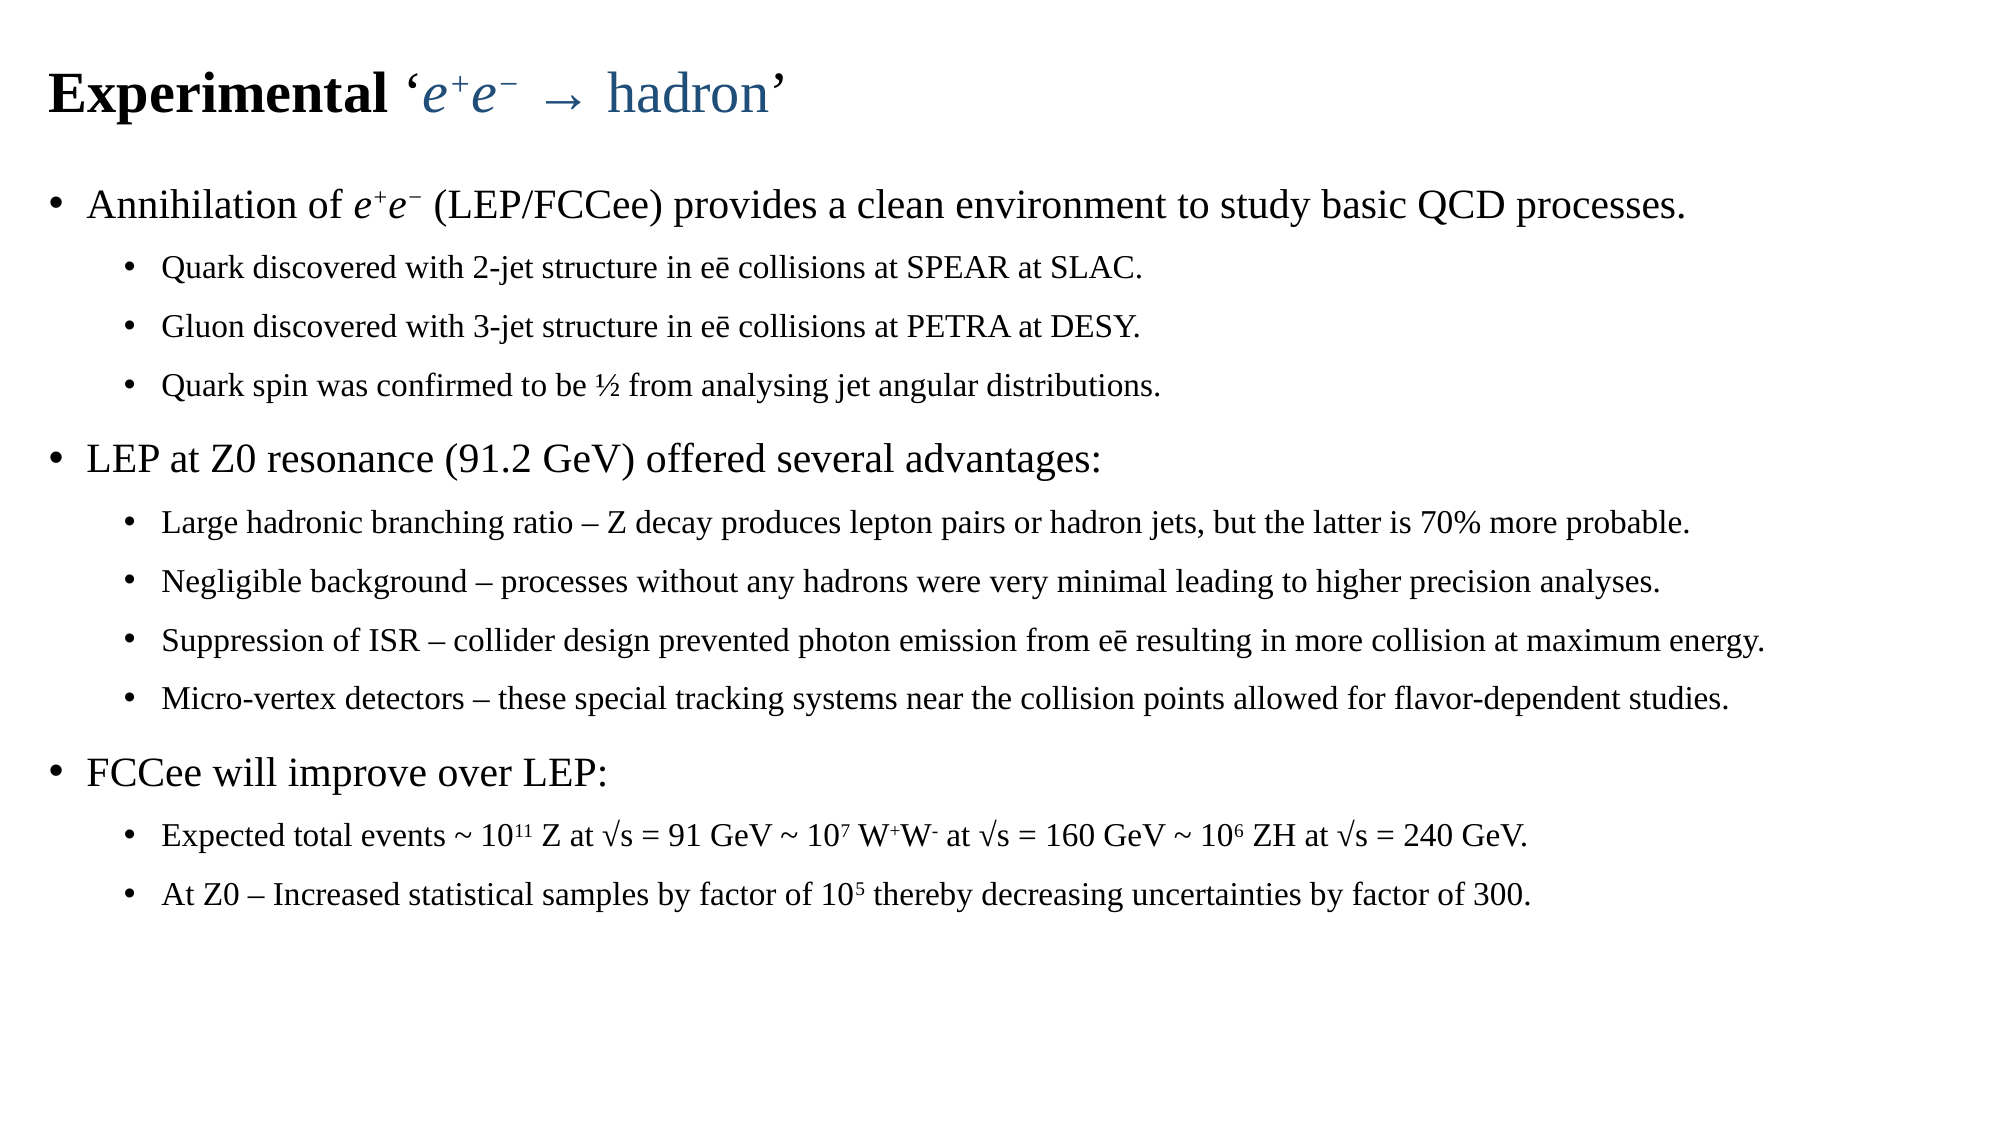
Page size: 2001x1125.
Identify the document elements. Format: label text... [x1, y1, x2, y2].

list Annihilation of e+e− (LEP/FCCee) provides a clean environment to study basic QCD processes. Quark discovered with 2-jet structure in eē collisions at SPEAR at SLAC. Gluon discovered with 3-jet structure in eē collisions at PETRA at DESY. Quark spin was confirmed to be ½ from analysing jet angular distributions. LEP at Z0 resonance (91.2 GeV) offered several advantages: Large hadronic branching ratio – Z decay produces lepton pairs or hadron jets, but the latter is 70% more probable. Negligible background – processes without any hadrons were very minimal leading to higher precision analyses. Suppression of ISR – collider design prevented photon emission from eē resulting in more collision at maximum energy. Micro-vertex detectors – these special tracking systems near the collision points allowed for flavor-dependent studies. FCCee will improve over LEP: Expected total events ~ 1011 Z at √s = 91 GeV ~ 107 W+W- at √s = 160 GeV ~ 106 ZH at √s = 240 GeV. At Z0 – Increased statistical samples by factor of 105 thereby decreasing uncertainties by factor of 300. [33, 174, 1971, 1095]
title Experimental ‘e+e− → hadron’ [33, 30, 1971, 157]
